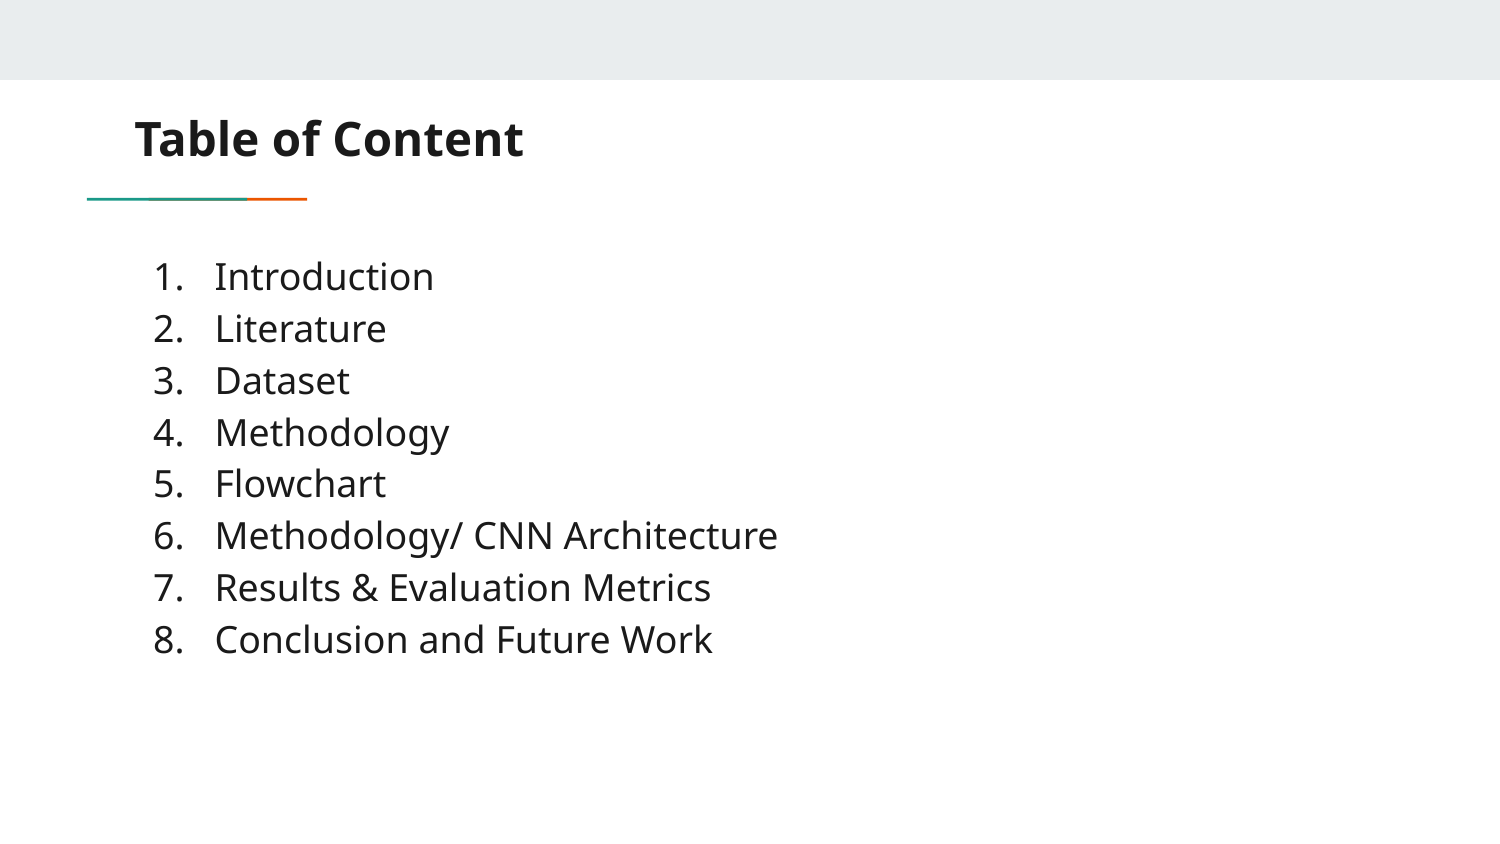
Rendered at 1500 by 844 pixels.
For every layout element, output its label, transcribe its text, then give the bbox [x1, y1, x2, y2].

list Introduction Literature Dataset Methodology Flowchart Methodology/ CNN Architecture Results & Evaluation Metrics Conclusion and Future Work [119, 231, 1369, 756]
title Table of Content [119, 93, 1381, 182]
